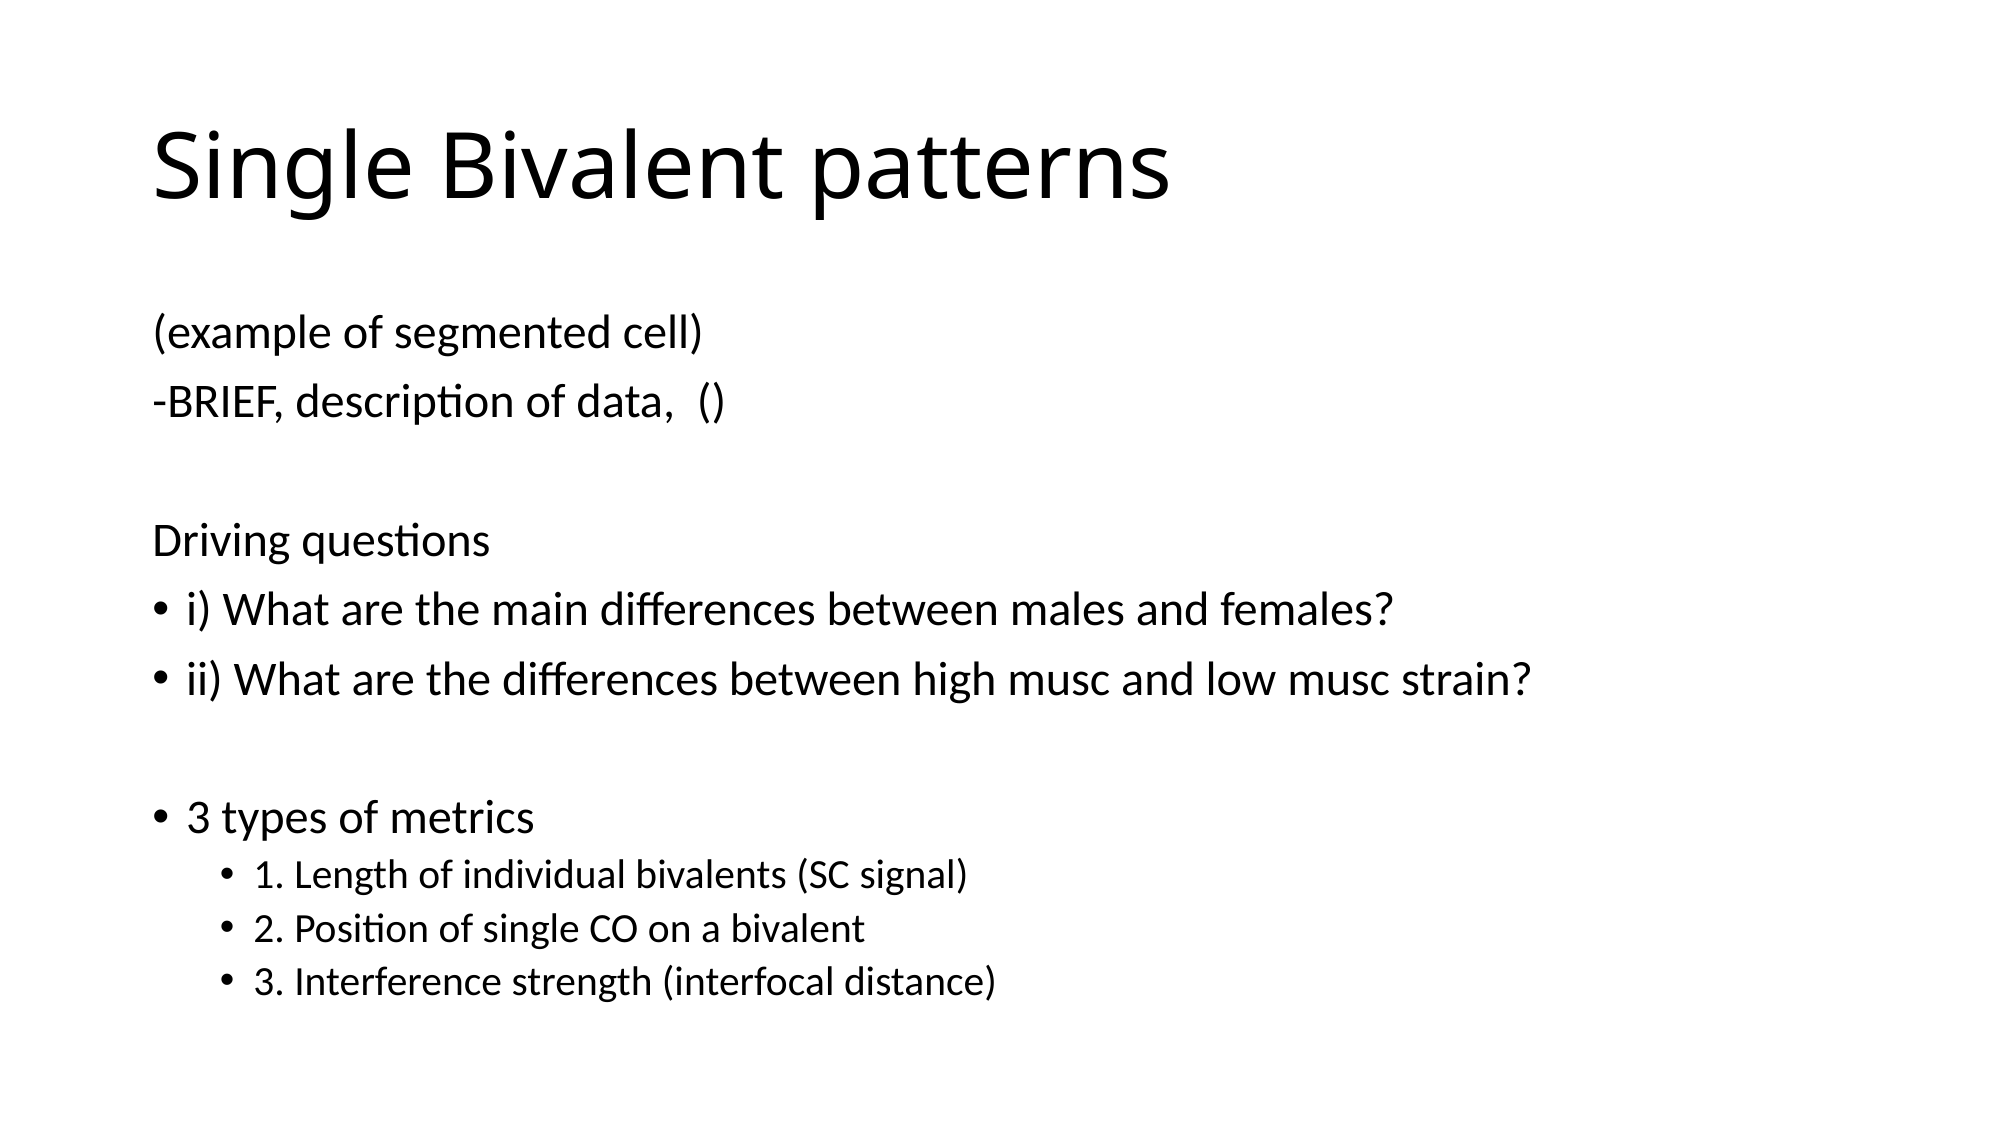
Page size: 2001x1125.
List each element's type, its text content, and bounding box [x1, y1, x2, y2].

title Single Bivalent patterns [137, 59, 1863, 278]
list (example of segmented cell) -BRIEF, description of data, () Driving questions i) What are the main differences between males and females? ii) What are the differences between high musc and low musc strain? 3 types of metrics 1. Length of individual bivalents (SC signal) 2. Position of single CO on a bivalent 3. Interference strength (interfocal distance) [137, 299, 1863, 1014]
